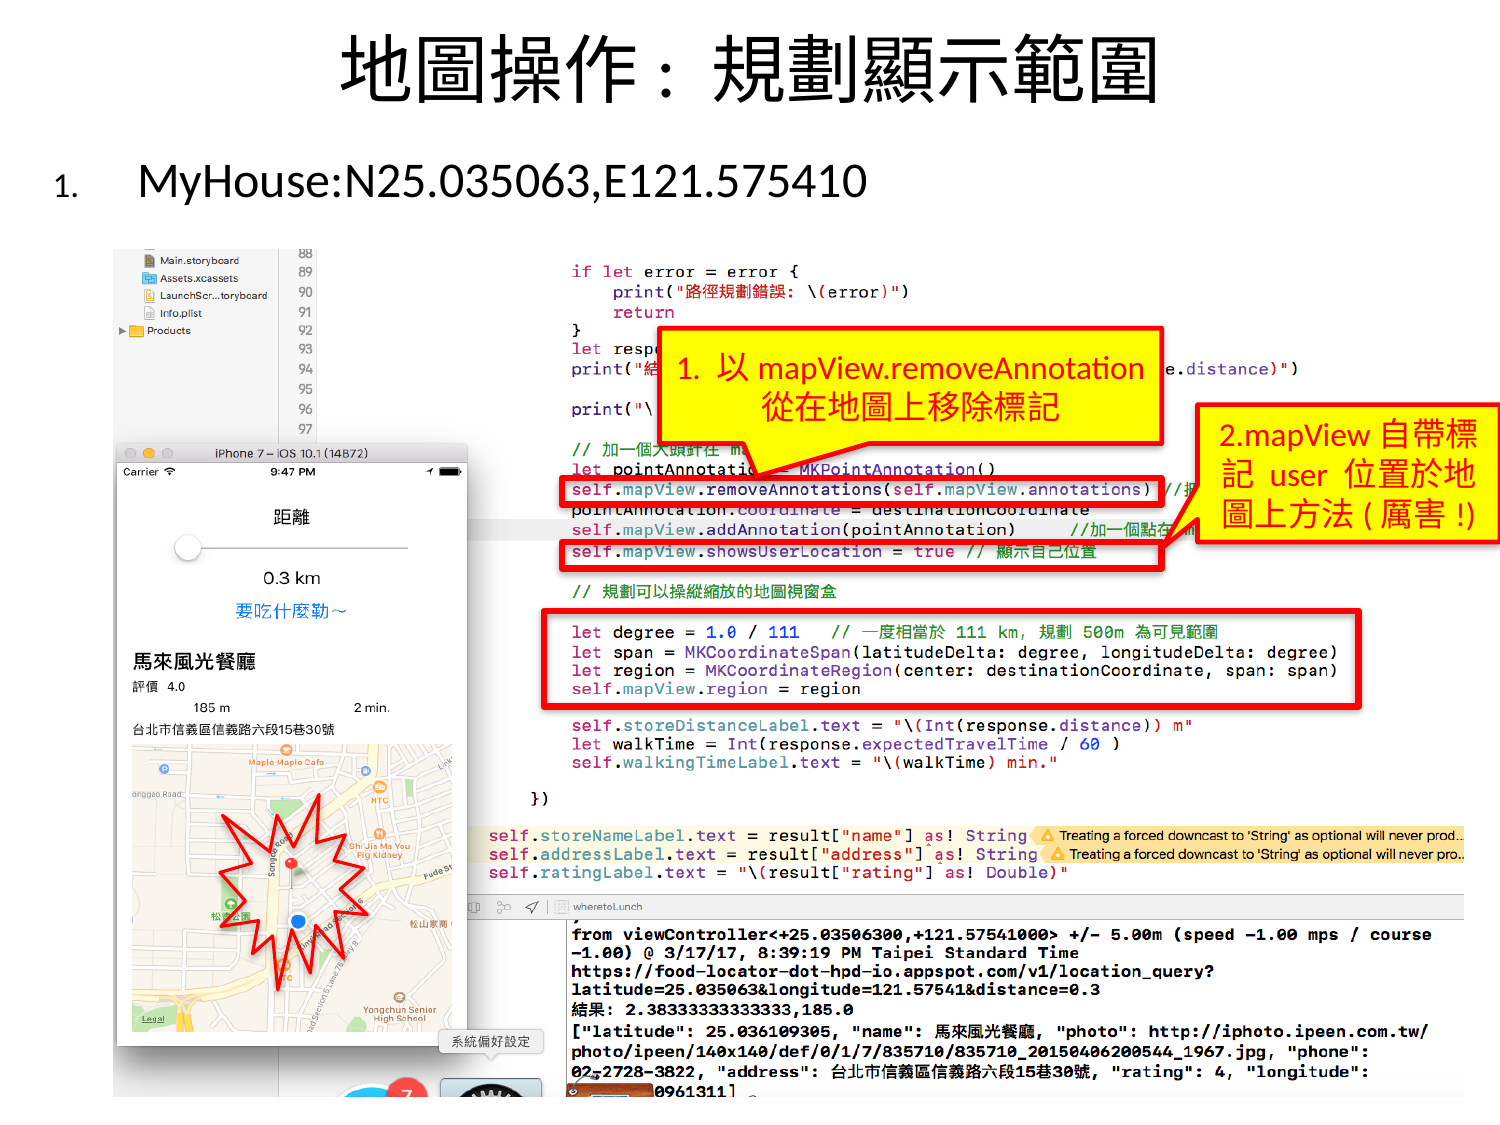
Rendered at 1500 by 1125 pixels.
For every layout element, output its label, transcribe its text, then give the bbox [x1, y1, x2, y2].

title 地圖操作: 規劃顯示範圍 [0, 0, 1500, 137]
list MyHouse:N25.035063,E121.575410 [37, 139, 1464, 353]
picture [112, 249, 1464, 1098]
text_box 2.mapView自帶標記 user 位置於地圖上方法(厲害!) [1470, 403, 1500, 543]
